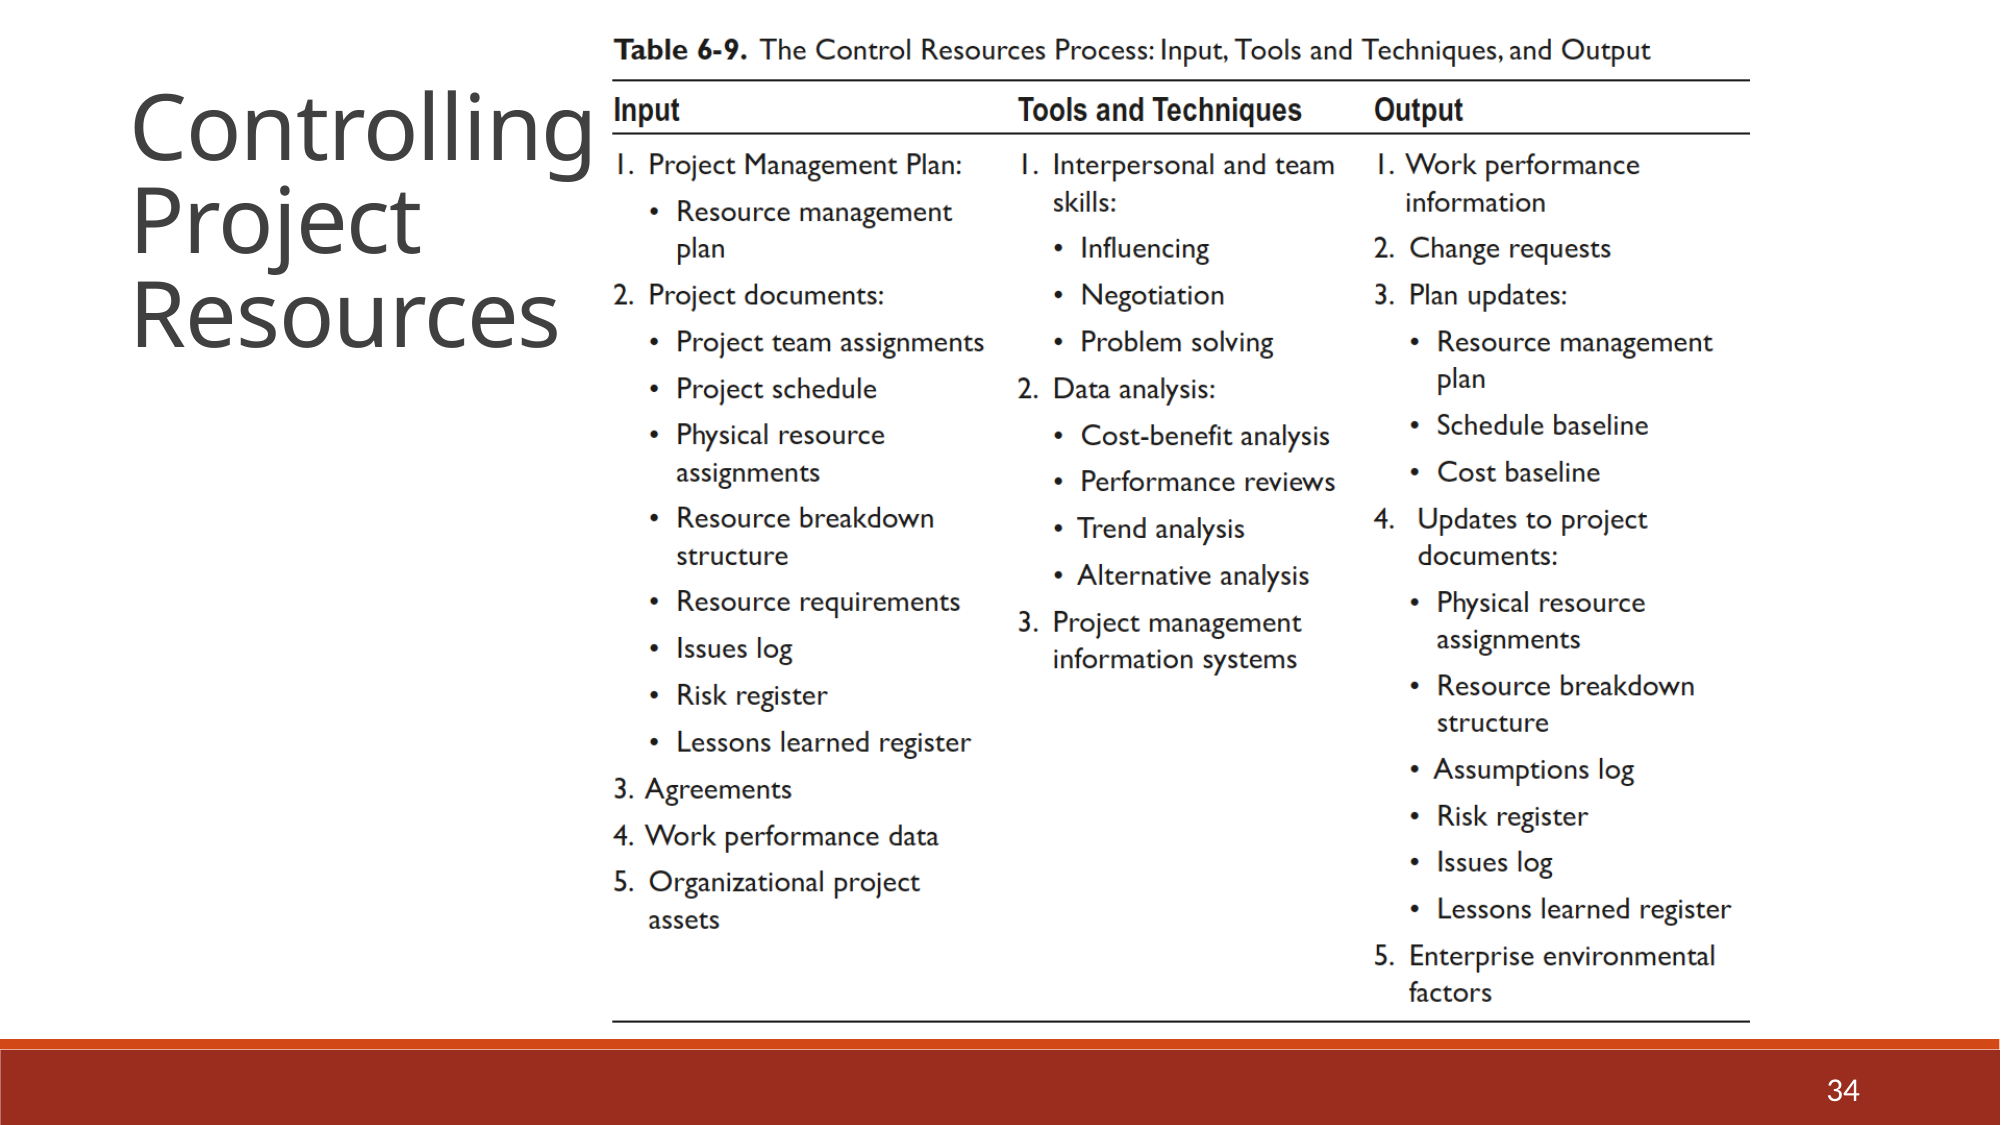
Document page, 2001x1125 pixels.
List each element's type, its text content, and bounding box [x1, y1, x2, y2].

picture [603, 21, 1751, 1032]
slide_number 34 [126, 1061, 1875, 1115]
text_box Controlling Project Resources [114, 77, 600, 627]
